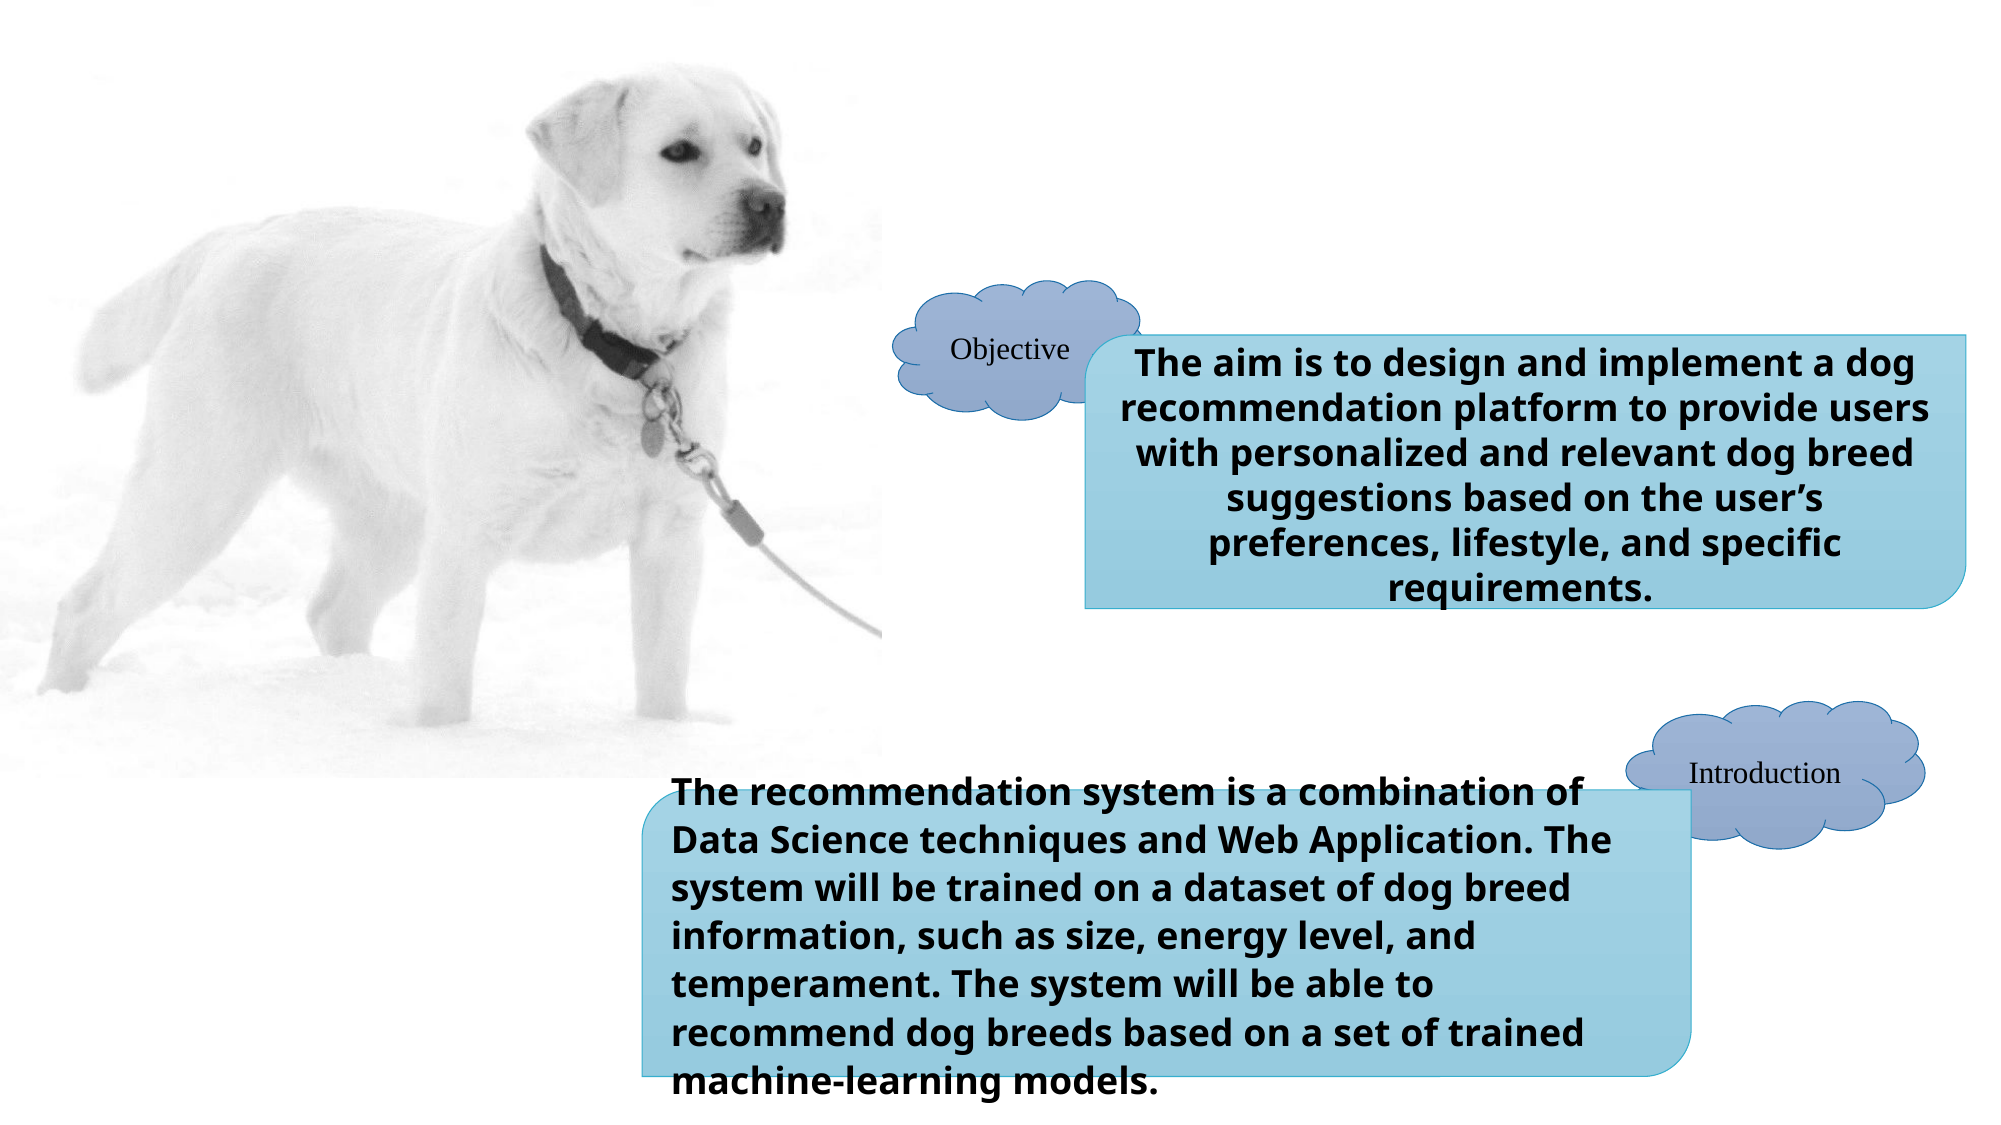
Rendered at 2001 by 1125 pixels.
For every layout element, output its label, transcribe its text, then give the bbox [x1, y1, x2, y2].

text_box Objective [891, 280, 1142, 421]
picture [0, 0, 882, 778]
text_box Introduction [1625, 700, 1926, 850]
text_box The aim is to design and implement a dog recommendation platform to provide users with personalized and relevant dog breed suggestions based on the user’s preferences, lifestyle, and specific requirements. [1084, 334, 1967, 610]
text_box The recommendation system is a combination of Data Science techniques and Web Application. The system will be trained on a dataset of dog breed information, such as size, energy level, and temperament. The system will be able to recommend dog breeds based on a set of trained machine-learning models. [641, 789, 1692, 1078]
